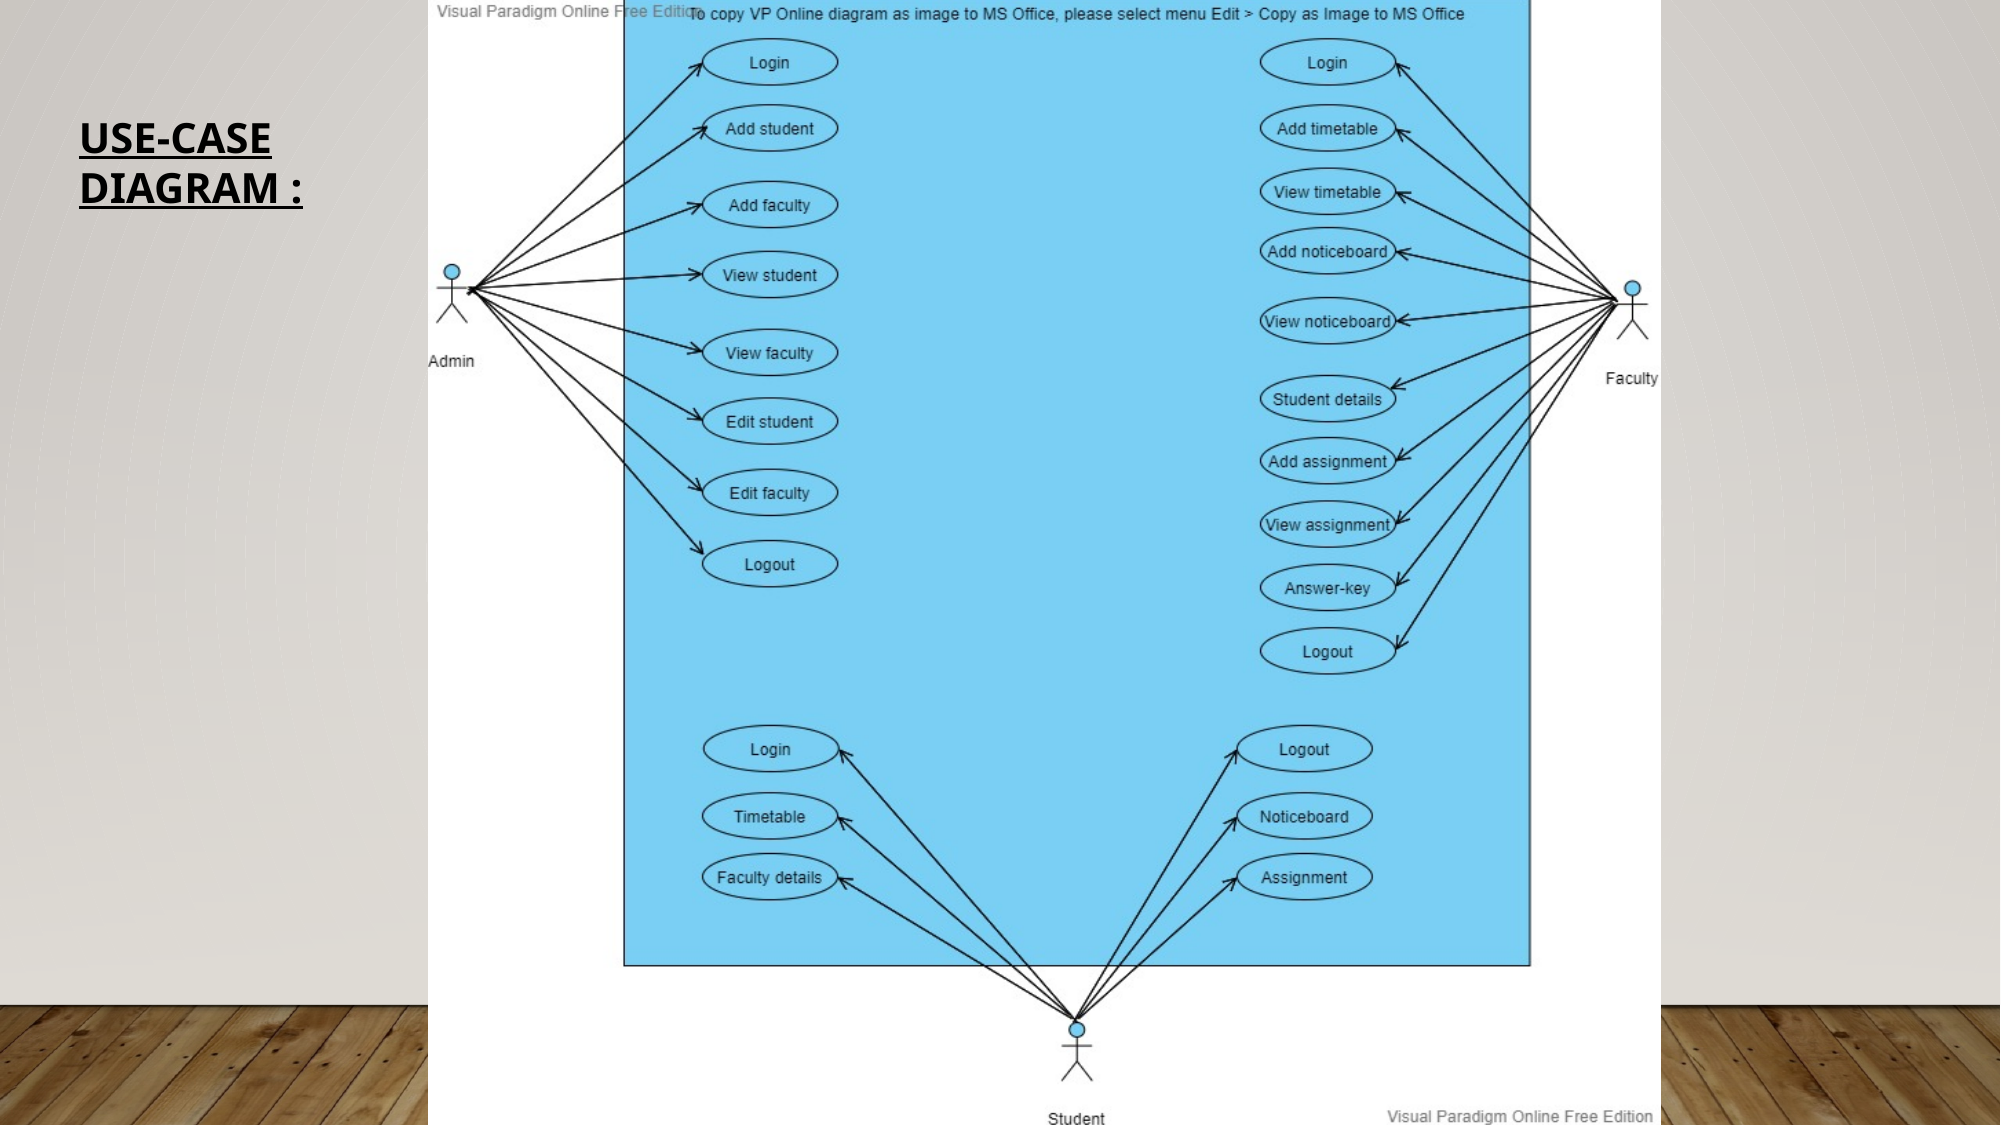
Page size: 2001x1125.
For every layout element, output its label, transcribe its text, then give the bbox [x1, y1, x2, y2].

text_box USE-CASE DIAGRAM : [64, 103, 428, 219]
picture [0, 0, 2000, 1125]
